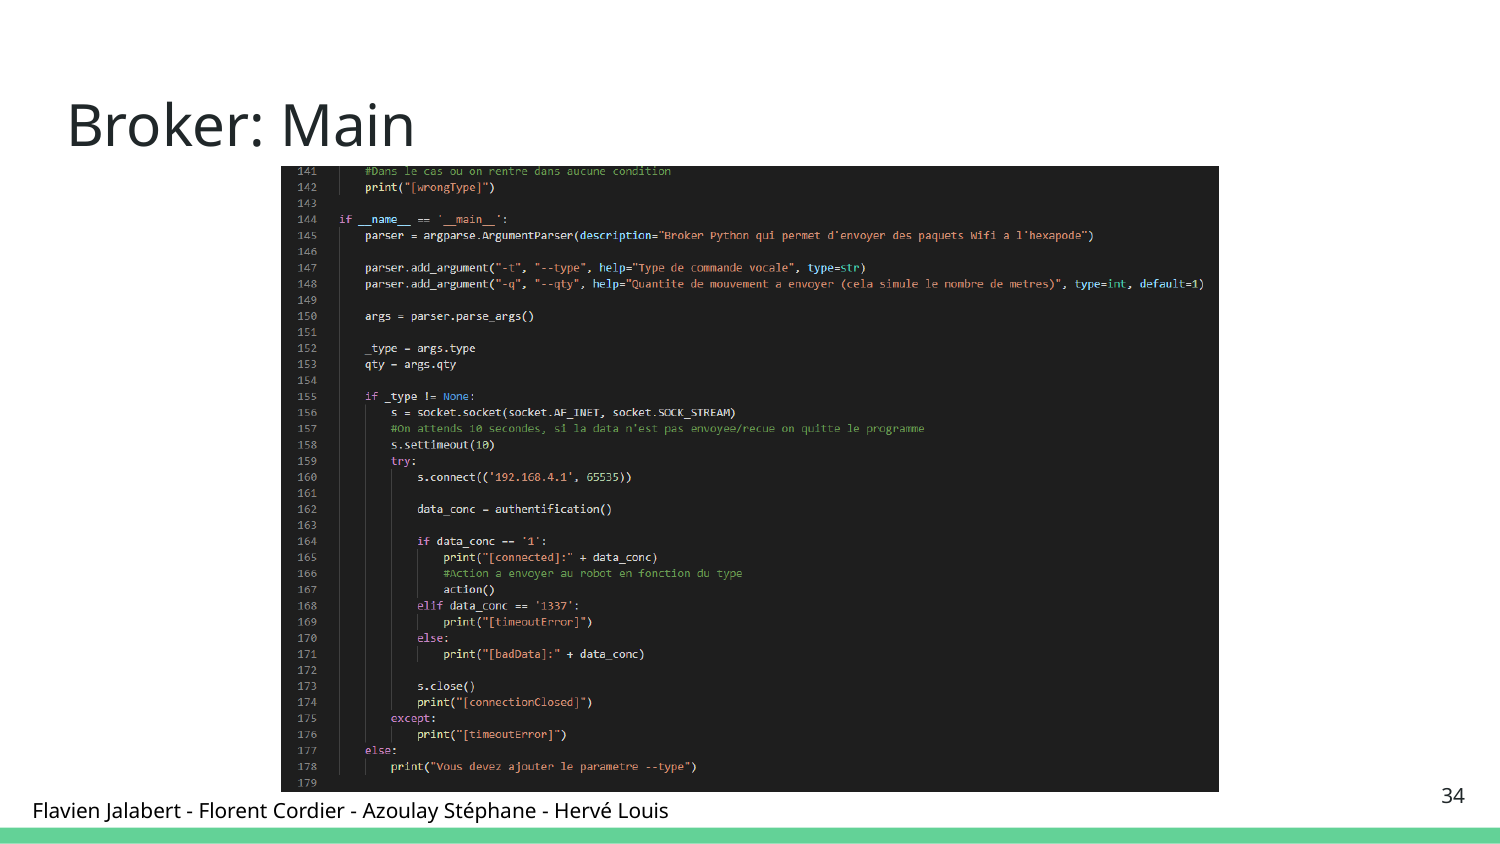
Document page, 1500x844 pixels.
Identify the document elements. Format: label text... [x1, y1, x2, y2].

slide_number ‹#› [1389, 764, 1480, 830]
picture [280, 166, 1220, 793]
title Broker: Main [51, 72, 1449, 167]
